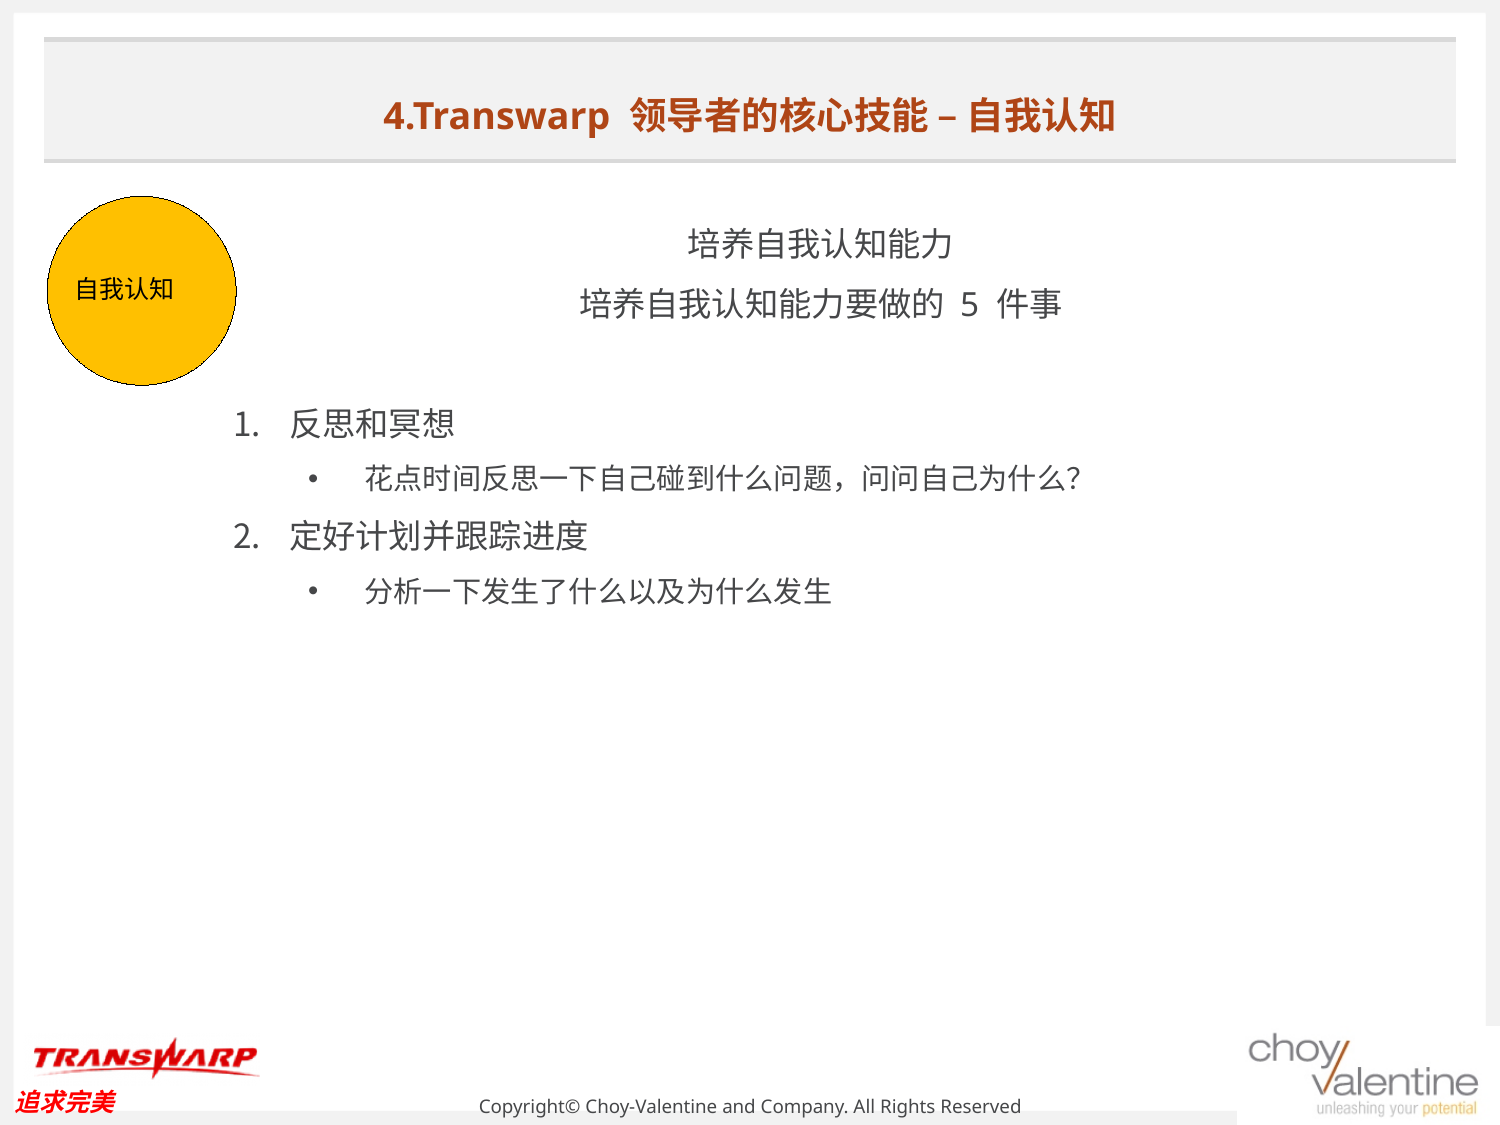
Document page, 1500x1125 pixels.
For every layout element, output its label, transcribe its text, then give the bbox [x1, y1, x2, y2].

title 4.Transwarp 领导者的核心技能 – 自我认知 [49, 44, 1451, 163]
picture [0, 0, 1500, 1125]
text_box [0, 1033, 331, 1125]
text_box 培养自我认知能力 培养自我认知能力要做的 5 件事 反思和冥想 花点时间反思一下自己碰到什么问题，问问自己为什么？ 定好计划并跟踪进度 分析一下发生了什么以及为什么发生 [218, 196, 1424, 616]
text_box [23, 195, 260, 386]
